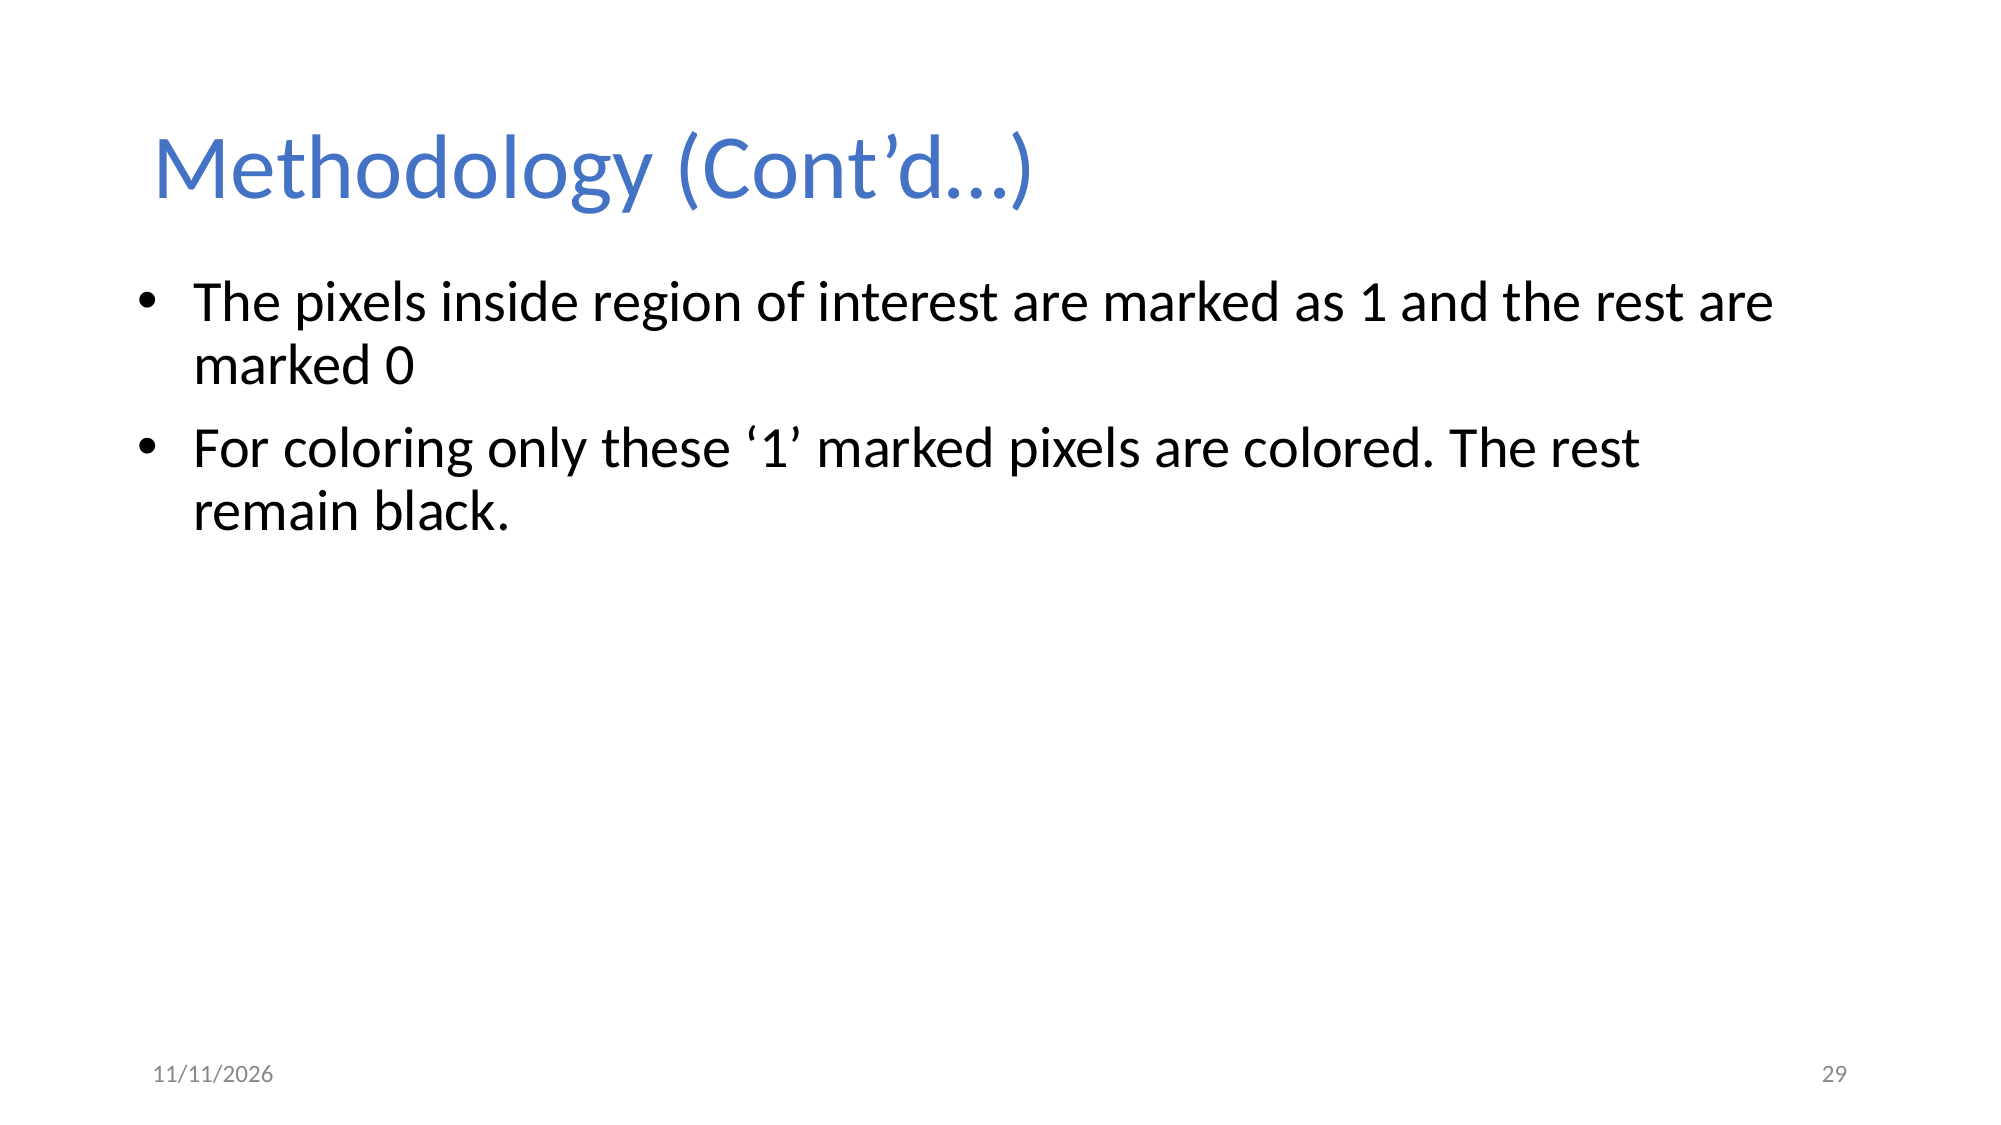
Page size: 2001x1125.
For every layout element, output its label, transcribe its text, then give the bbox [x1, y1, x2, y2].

list The pixels inside region of interest are marked as 1 and the rest are marked 0 For coloring only these ‘1’ marked pixels are colored. The rest remain black. [103, 263, 1829, 978]
title Methodology (Cont’d…) [137, 59, 1863, 278]
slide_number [137, 1042, 588, 1103]
slide_number 29 [1412, 1042, 1863, 1103]
